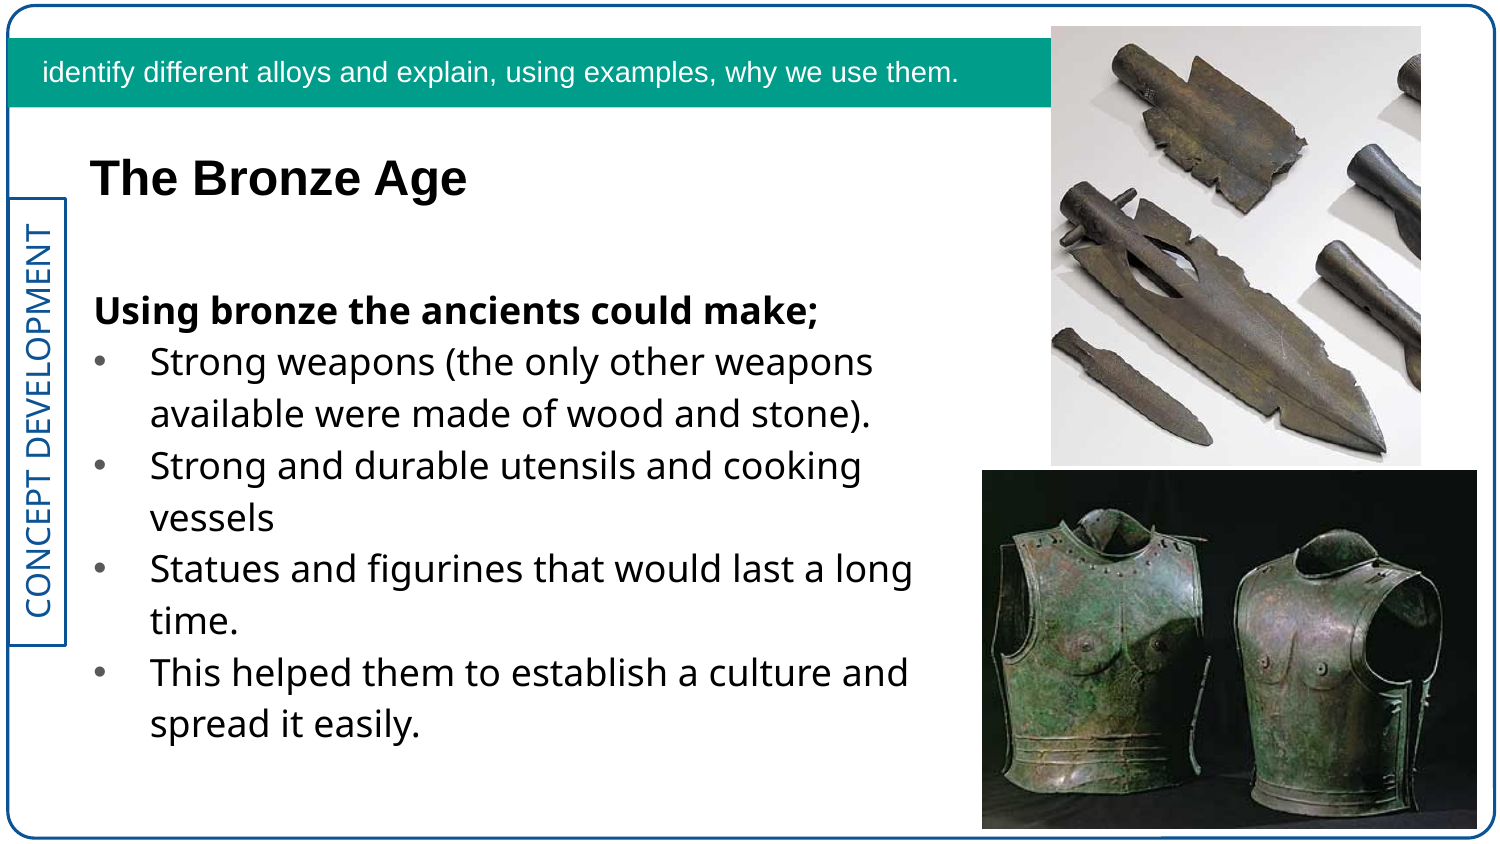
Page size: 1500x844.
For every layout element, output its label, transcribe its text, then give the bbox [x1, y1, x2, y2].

picture [981, 470, 1477, 830]
text_box The Bronze Age [74, 137, 811, 175]
text_box Using bronze the ancients could make; Strong weapons (the only other weapons available were made of wood and stone). Strong and durable utensils and cooking vessels Statues and figurines that would last a long time. This helped them to establish a culture and spread it easily. [59, 175, 949, 844]
text_box identify different alloys and explain, using examples, why we use them. [27, 46, 1045, 96]
picture [1050, 25, 1421, 467]
